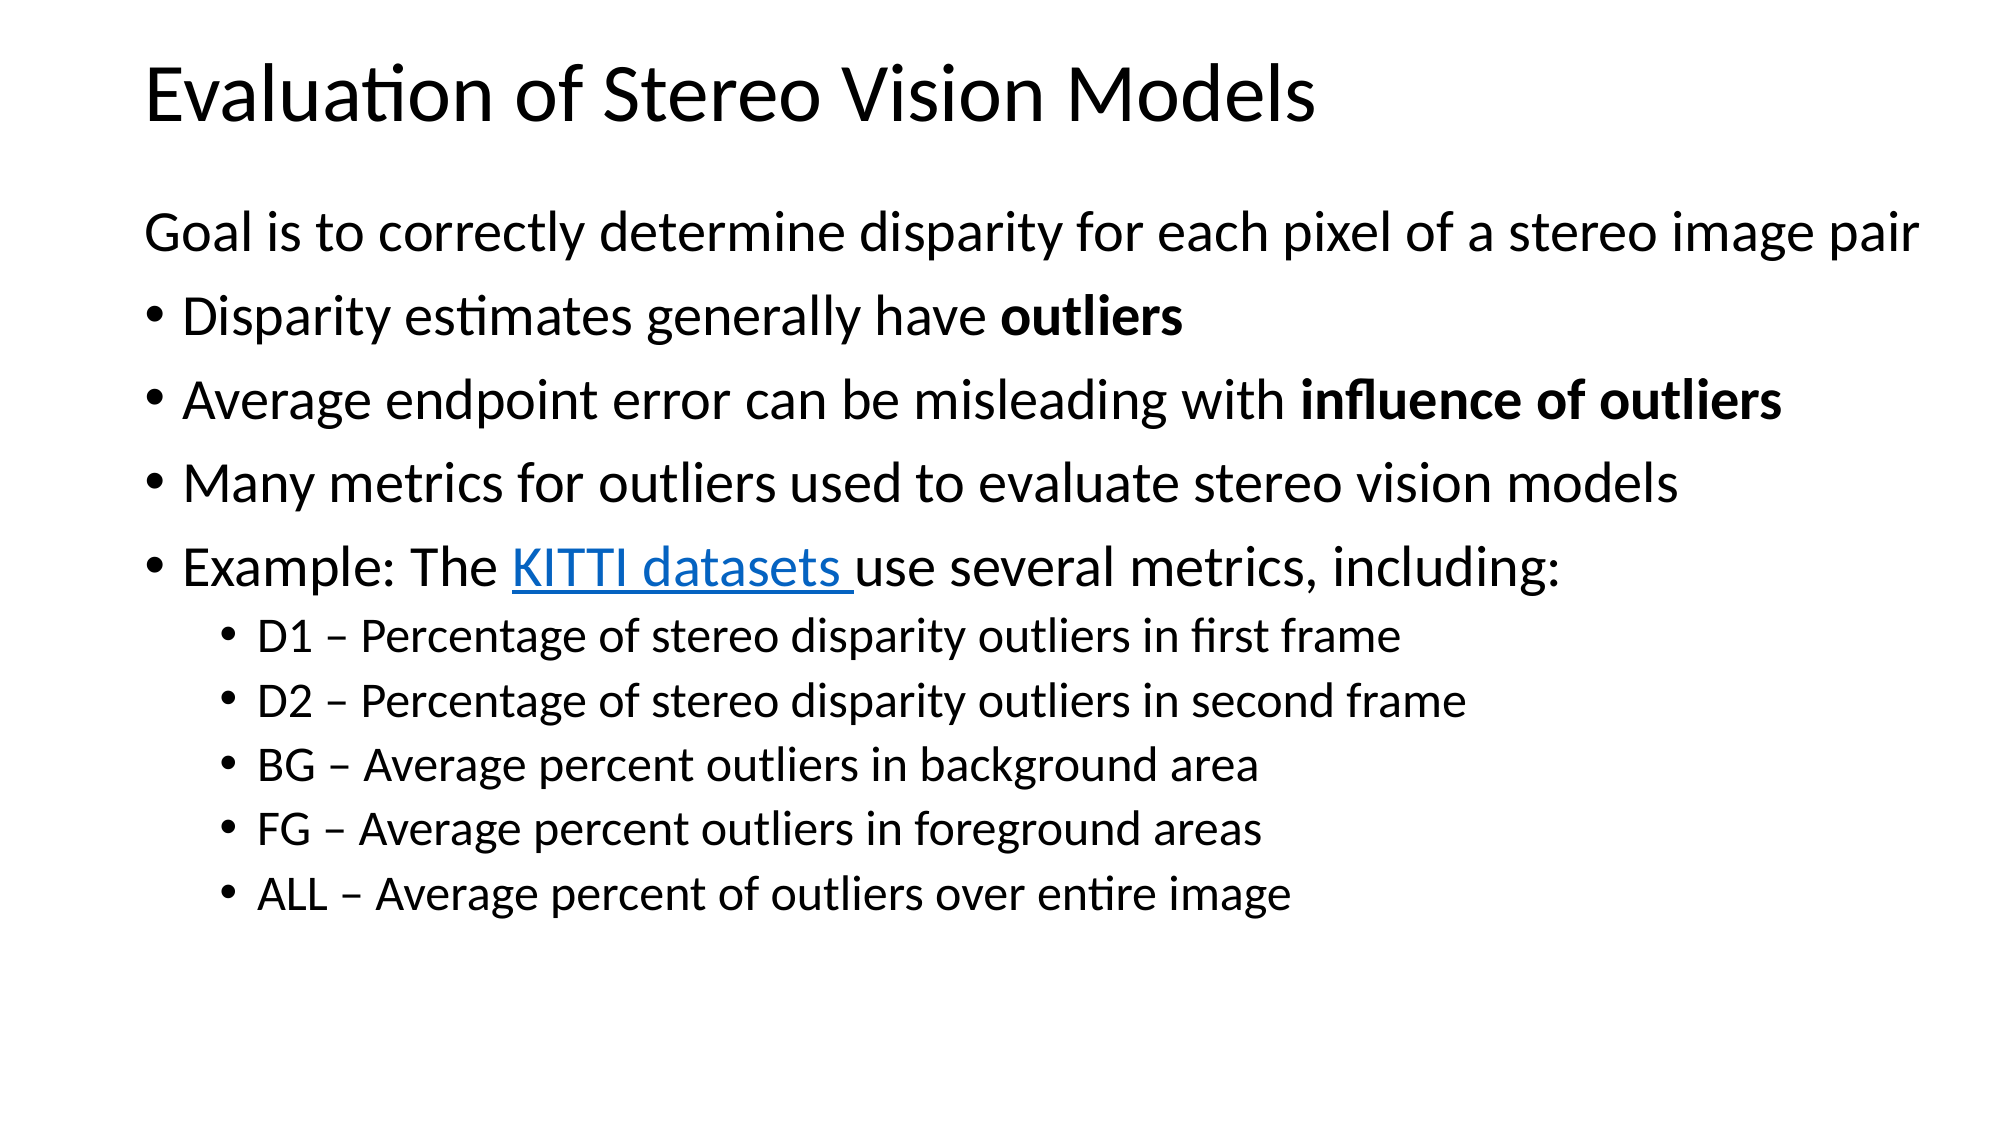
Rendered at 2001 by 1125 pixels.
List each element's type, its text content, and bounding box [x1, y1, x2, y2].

list Goal is to correctly determine disparity for each pixel of a stereo image pair Disparity estimates generally have outliers Average endpoint error can be misleading with influence of outliers Many metrics for outliers used to evaluate stereo vision models Example: The KITTI datasets use several metrics, including: D1 – Percentage of stereo disparity outliers in first frame D2 – Percentage of stereo disparity outliers in second frame BG – Average percent outliers in background area FG – Average percent outliers in foreground areas ALL – Average percent of outliers over entire image [129, 194, 1951, 1095]
title Evaluation of Stereo Vision Models [129, 22, 1855, 166]
